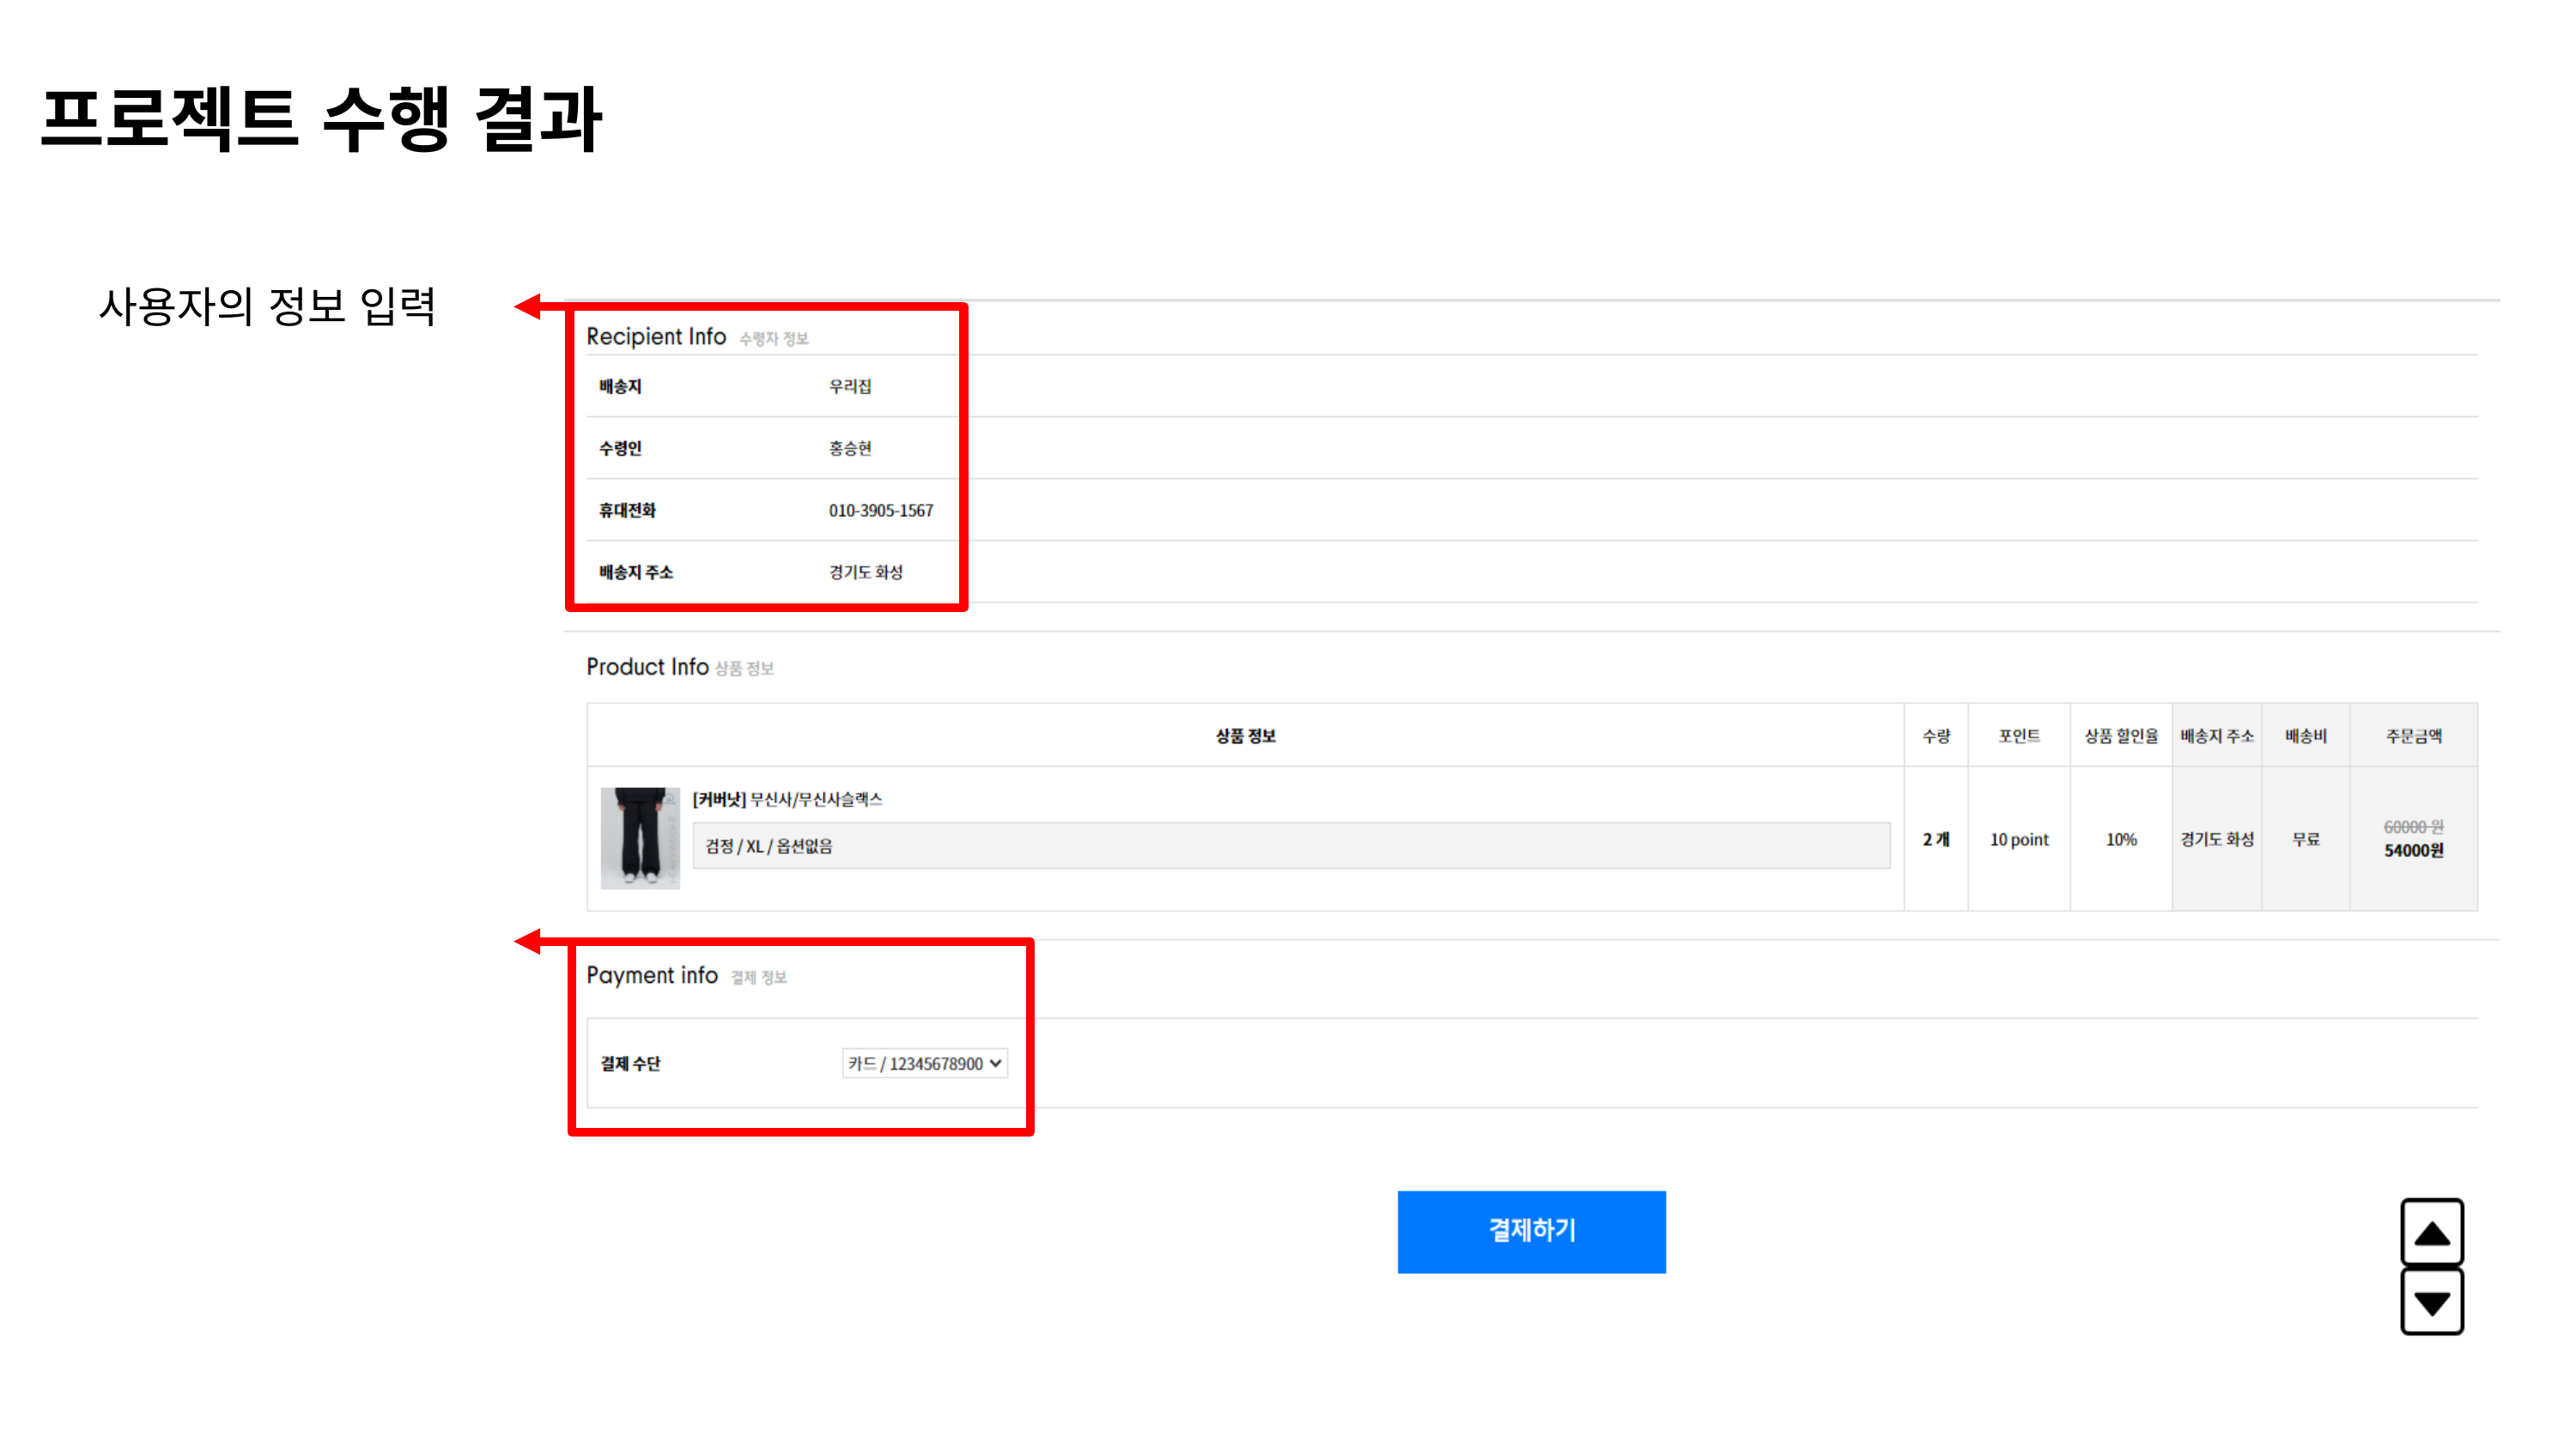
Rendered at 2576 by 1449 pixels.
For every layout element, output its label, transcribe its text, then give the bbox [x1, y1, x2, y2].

text_box 프로젝트 수행 결과 [0, 68, 644, 167]
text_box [85, 273, 2500, 1348]
